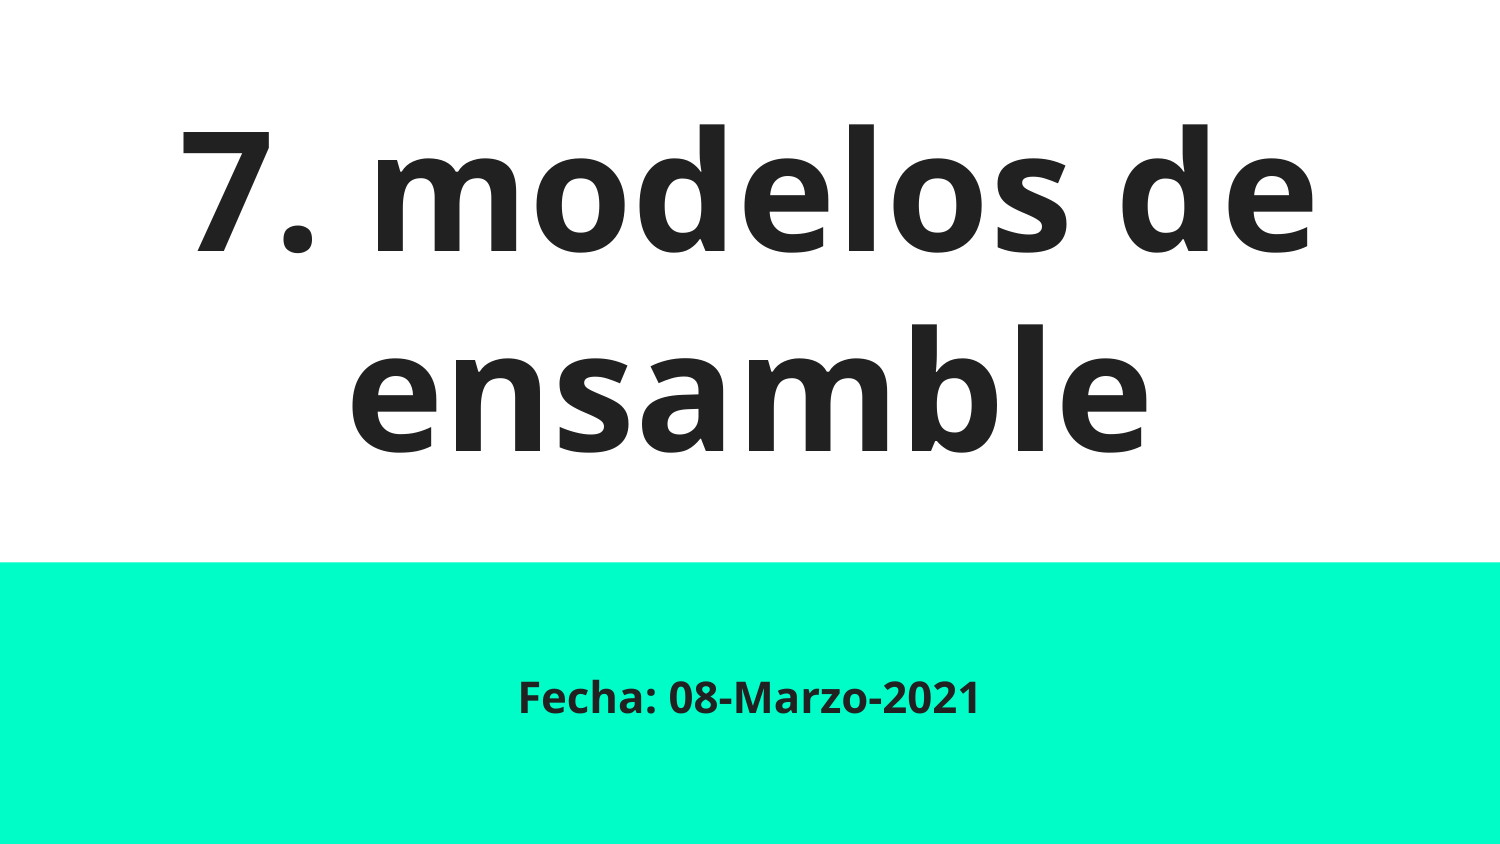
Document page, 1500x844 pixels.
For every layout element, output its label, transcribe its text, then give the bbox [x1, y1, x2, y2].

subtitle Fecha: 08-Marzo-2021 [51, 638, 1449, 755]
title 7. modelos de ensamble [51, 64, 1449, 506]
